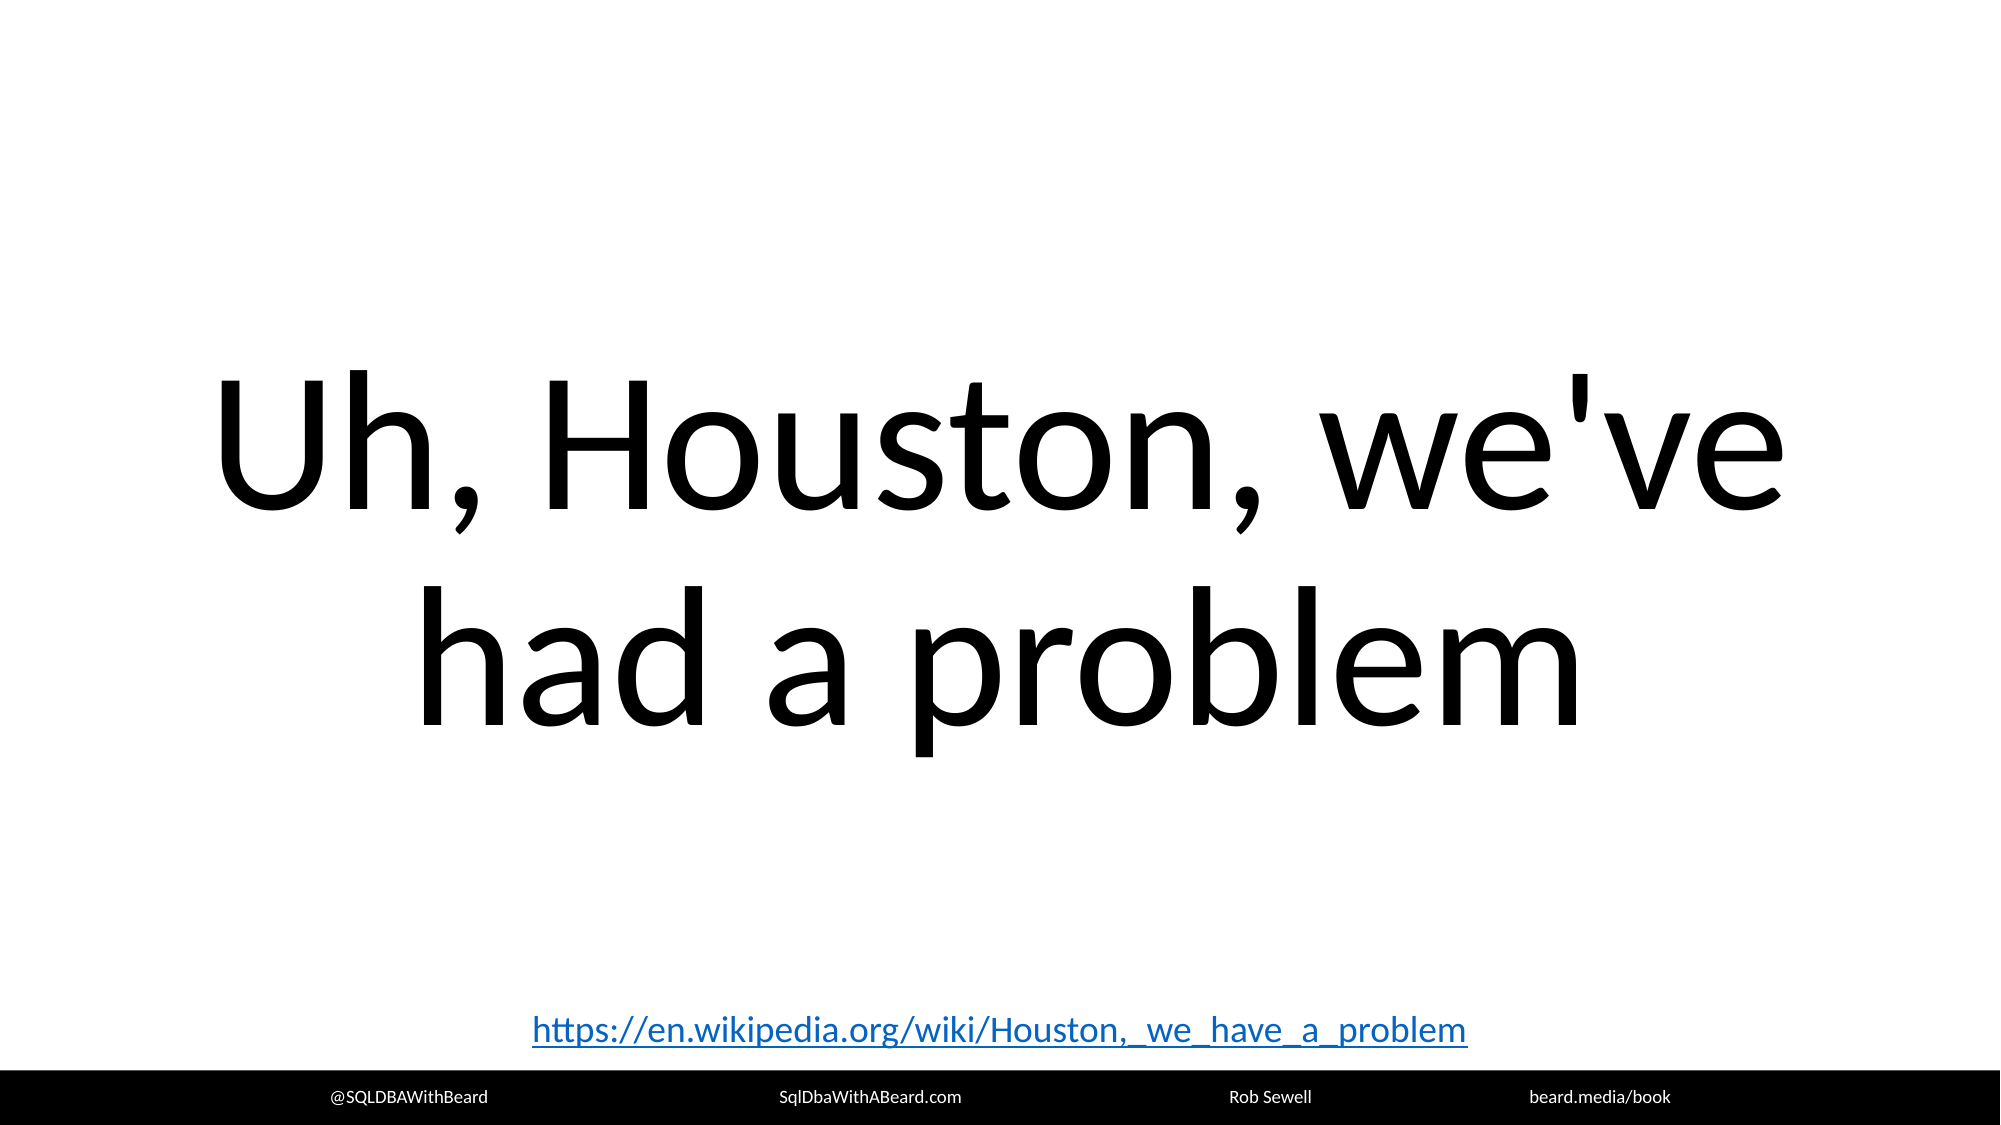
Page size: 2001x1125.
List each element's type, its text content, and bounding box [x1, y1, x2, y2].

list Uh, Houston, we've had a problem [135, 329, 1865, 563]
text_box https://en.wikipedia.org/wiki/Houston,_we_have_a_problem [517, 998, 1483, 1058]
text_box @SQLDBAWithBeard SqlDbaWithABeard.com Rob Sewell beard.media/book [0, 1070, 2000, 1125]
